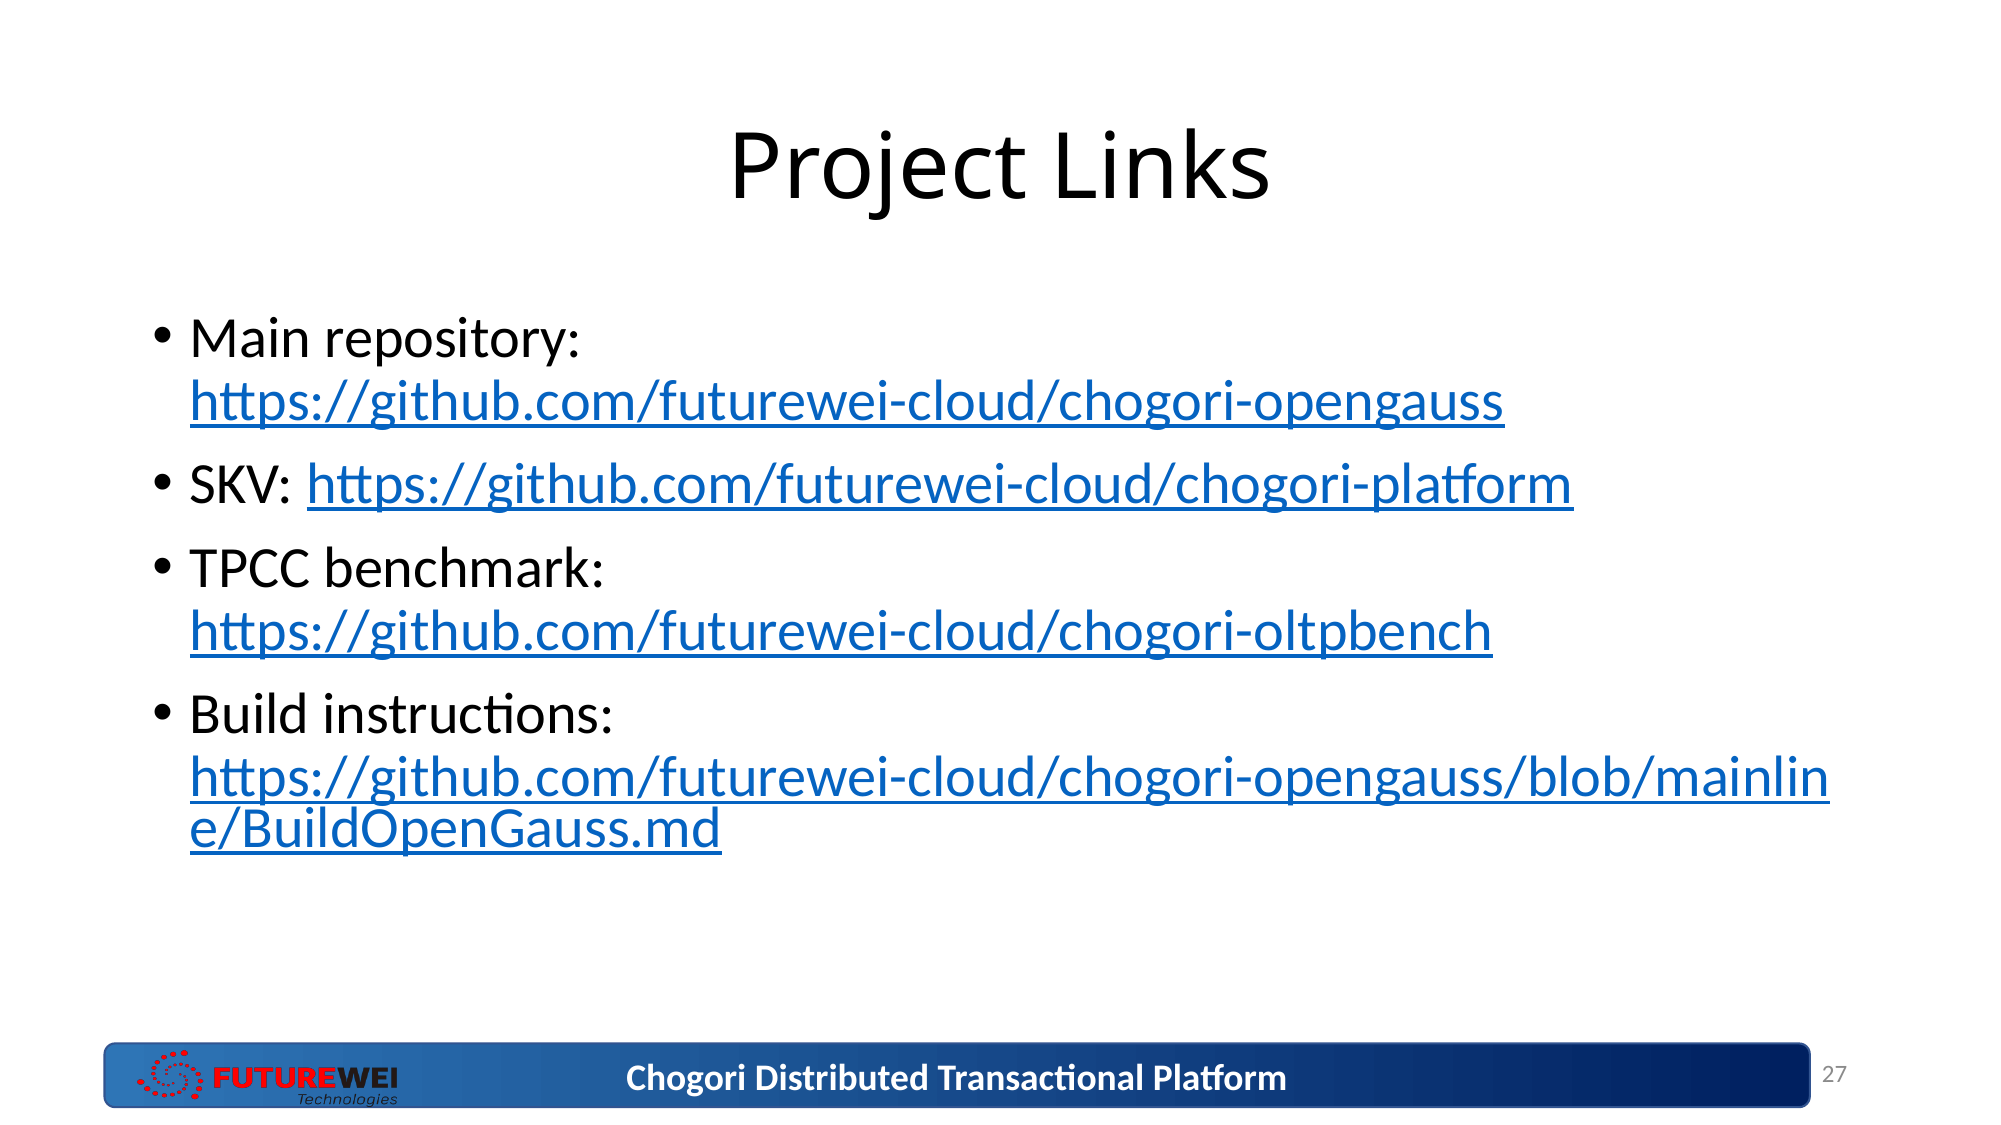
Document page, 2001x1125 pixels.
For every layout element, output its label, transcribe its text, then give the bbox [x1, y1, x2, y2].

picture [137, 1050, 397, 1107]
title Project Links [137, 59, 1863, 278]
slide_number 27 [1412, 1042, 1863, 1103]
list Main repository: https://github.com/futurewei-cloud/chogori-opengauss SKV: https://github.com/futurewei-cloud/chogori-platform TPCC benchmark: https://github.com/futurewei-cloud/chogori-oltpbench Build instructions: https://github.com/futurewei-cloud/chogori-opengauss/blob/mainline/BuildOpenGauss.md [137, 299, 1863, 1014]
